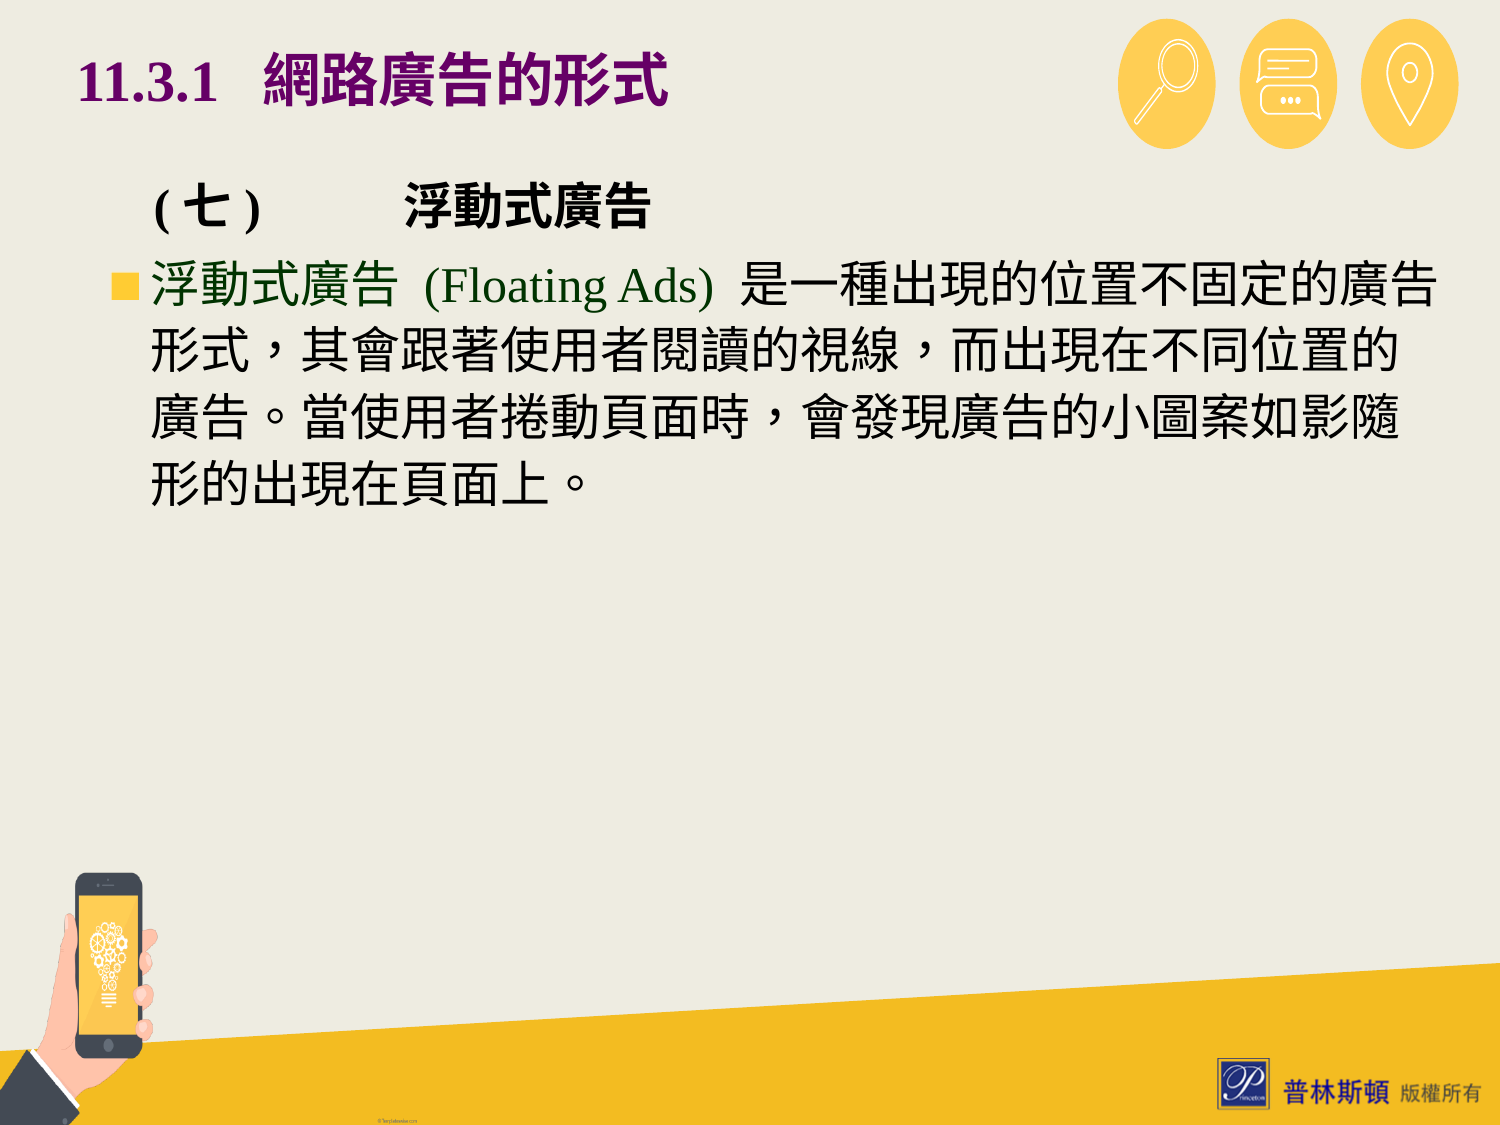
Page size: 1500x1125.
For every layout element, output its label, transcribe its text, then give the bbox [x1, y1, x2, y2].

picture [0, 810, 420, 1125]
picture [103, 264, 139, 300]
title 11.3.1 網路廣告的形式 [76, 19, 1459, 114]
picture [1217, 1058, 1500, 1125]
list (七) 浮動式廣告 浮動式廣告 (Floating Ads) 是一種出現的位置不固定的廣告形式，其會跟著使用者閱讀的視線，而出現在不同位置的廣告。當使用者捲動頁面時，會發現廣告的小圖案如影隨形的出現在頁面上。 [76, 160, 1459, 1059]
